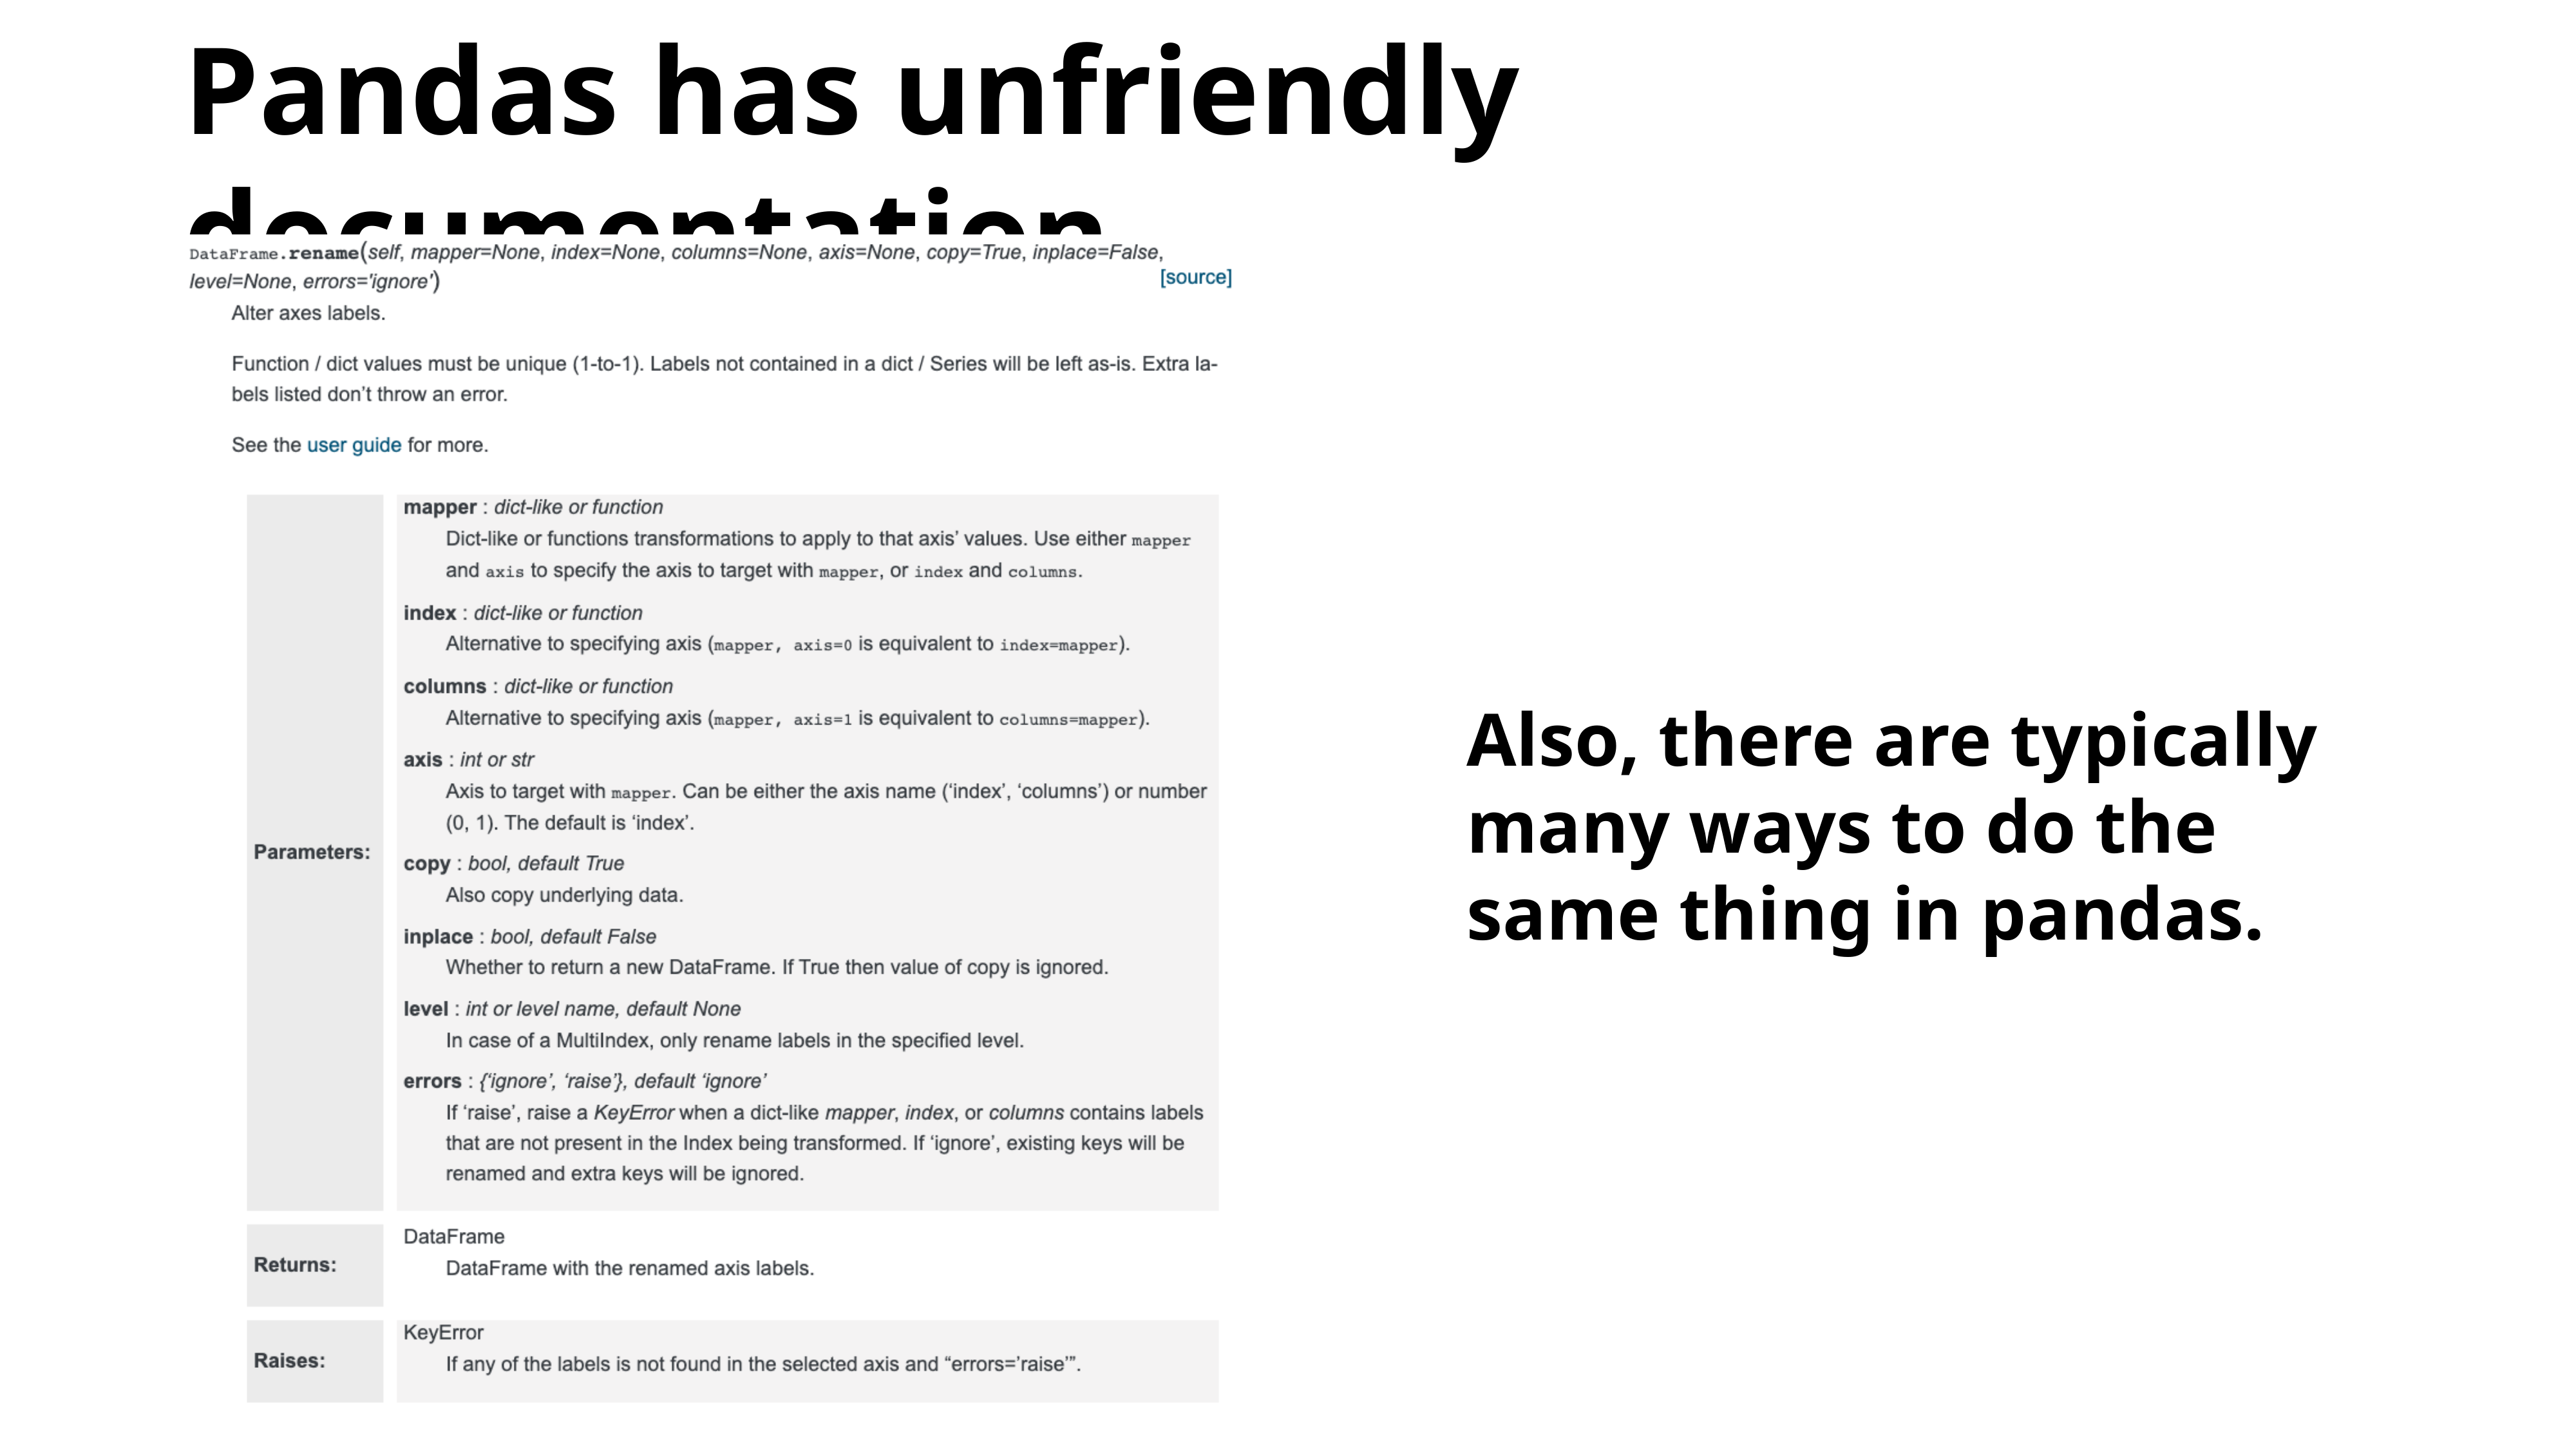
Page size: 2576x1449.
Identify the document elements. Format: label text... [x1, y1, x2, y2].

list Also, there are typically many ways to do the same thing in pandas. [1461, 332, 2398, 1316]
title Pandas has unfriendly documentation [178, 37, 2398, 279]
picture [178, 234, 1242, 1414]
